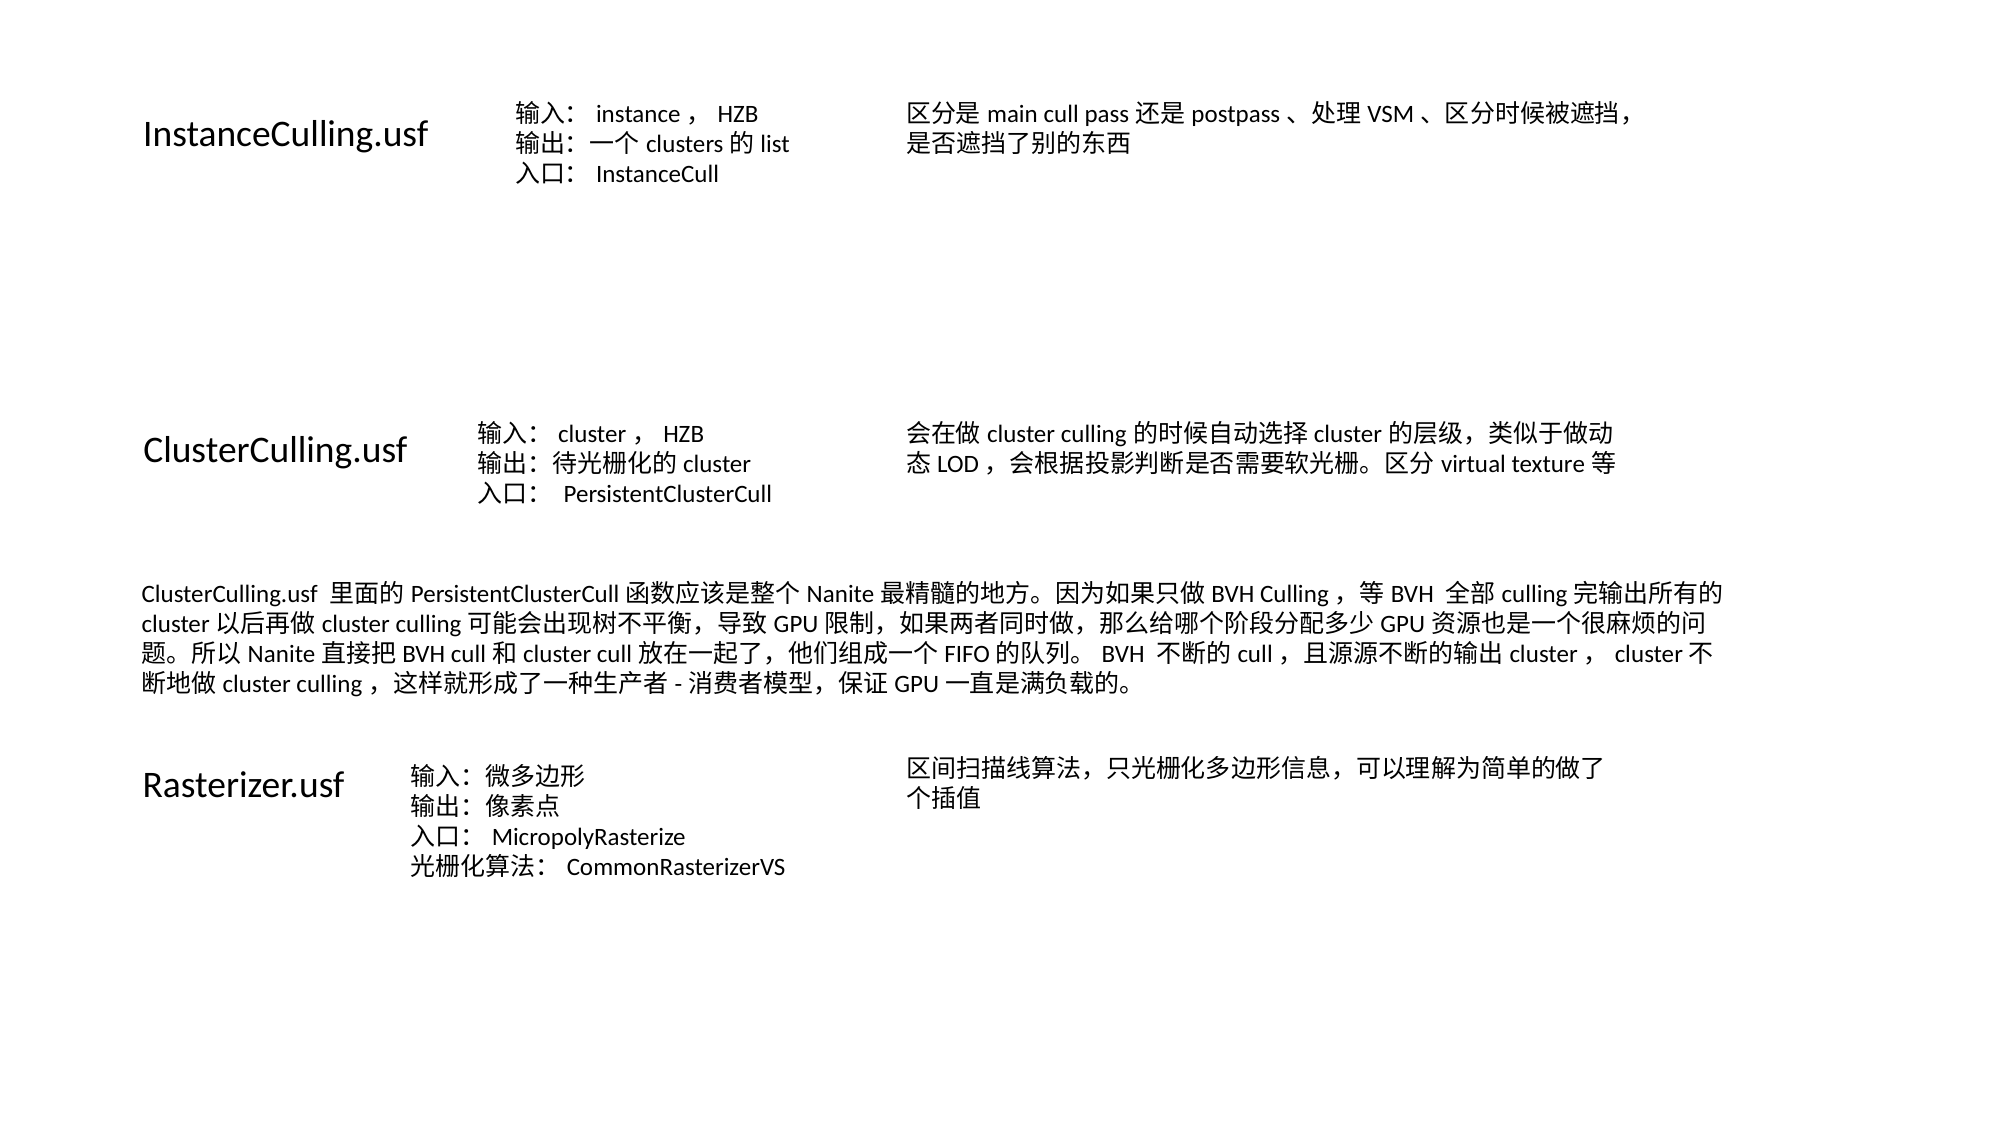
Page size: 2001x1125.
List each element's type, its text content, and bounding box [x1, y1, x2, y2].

text_box 输入：微多边形 输出：像素点 入口：MicropolyRasterize 光栅化算法：CommonRasterizerVS [396, 753, 836, 888]
text_box 会在做cluster culling的时候自动选择cluster的层级，类似于做动态LOD，会根据投影判断是否需要软光栅。区分virtual texture等 [891, 409, 1643, 485]
text_box 输入：instance，HZB 输出：一个clusters的list 入口：InstanceCull [500, 90, 836, 196]
text_box ClusterCulling.usf 里面的PersistentClusterCull函数应该是整个Nanite最精髓的地方。因为如果只做BVH Culling，等BVH 全部culling完输出所有的cluster以后再做cluster culling可能会出现树不平衡，导致GPU限制，如果两者同时做，那么给哪个阶段分配多少GPU资源也是一个很麻烦的问题。所以Nanite直接把BVH cull和cluster cull放在一起了，他们组成一个FIFO的队列。BVH 不断的cull，且源源不断的输出cluster，cluster不断地做cluster culling，这样就形成了一种生产者-消费者模型，保证GPU一直是满负载的。 [126, 570, 1745, 705]
text_box InstanceCulling.usf [128, 101, 444, 162]
text_box ClusterCulling.usf [128, 417, 423, 478]
text_box 区间扫描线算法，只光栅化多边形信息，可以理解为简单的做了个插值 [891, 745, 1643, 821]
text_box 输入：cluster，HZB 输出：待光栅化的cluster 入口： PersistentClusterCull [462, 409, 794, 515]
text_box Rasterizer.usf [128, 753, 360, 813]
text_box 区分是main cull pass还是postpass、处理VSM、区分时候被遮挡，是否遮挡了别的东西 [891, 90, 1643, 166]
